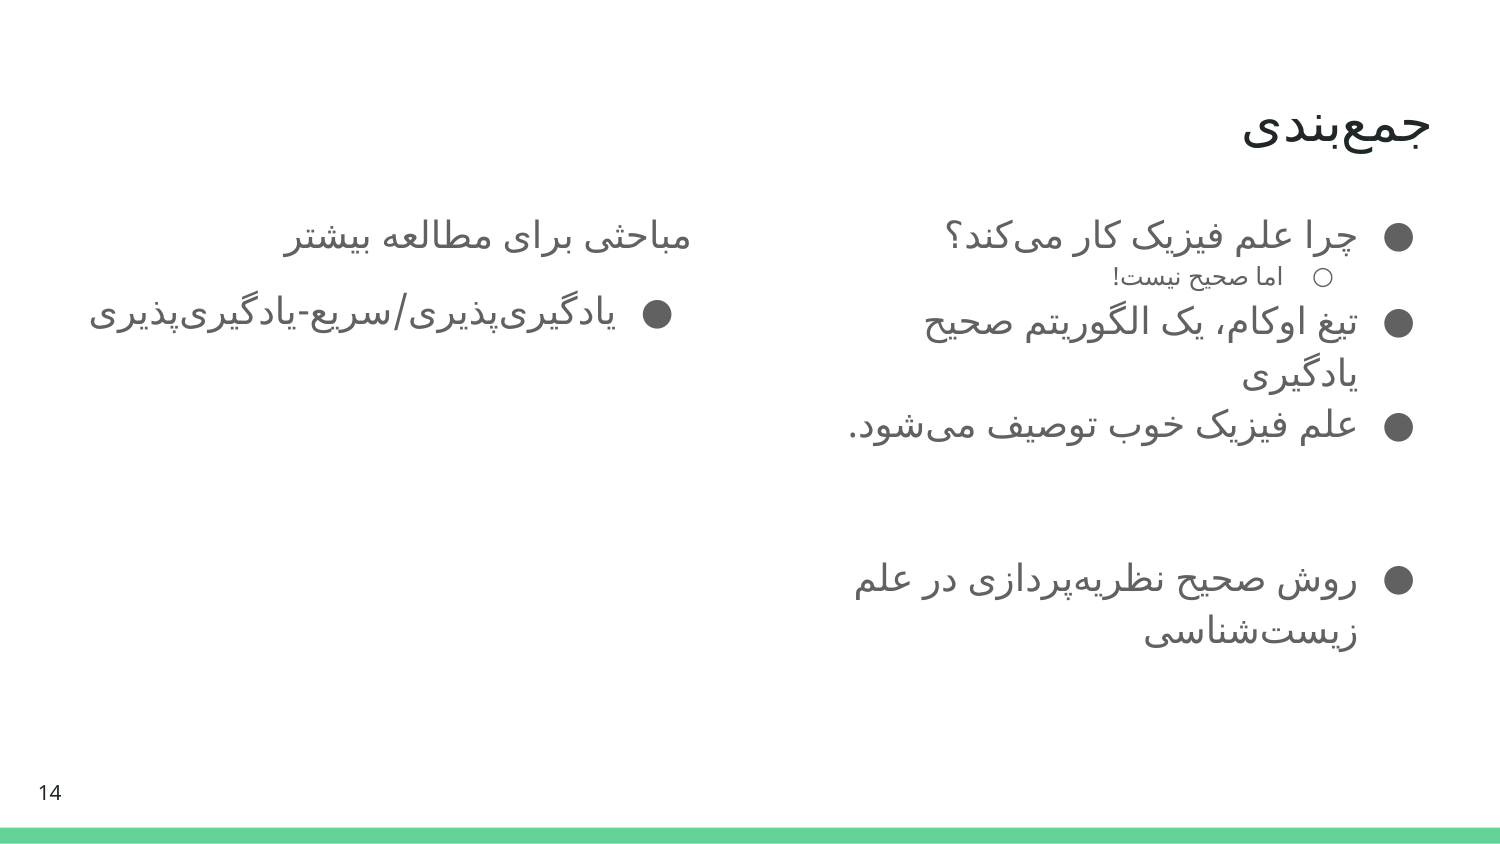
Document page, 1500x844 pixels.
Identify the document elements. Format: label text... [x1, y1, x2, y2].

title جمع‌بندی [51, 72, 1449, 167]
slide_number ‹#› [22, 761, 113, 827]
list چرا علم فیزیک کار می‌کند؟ اما صحیح نیست! تیغ اوکام، یک الگوریتم صحیح یادگیری علم فیزیک خوب توصیف می‌شود. روش صحیح نظریه‌پردازی در علم زیست‌شناسی [792, 189, 1449, 750]
list مباحثی برای مطالعه بیشتر یادگیری‌پذیری/سریع-یادگیری‌پذیری [51, 189, 708, 750]
